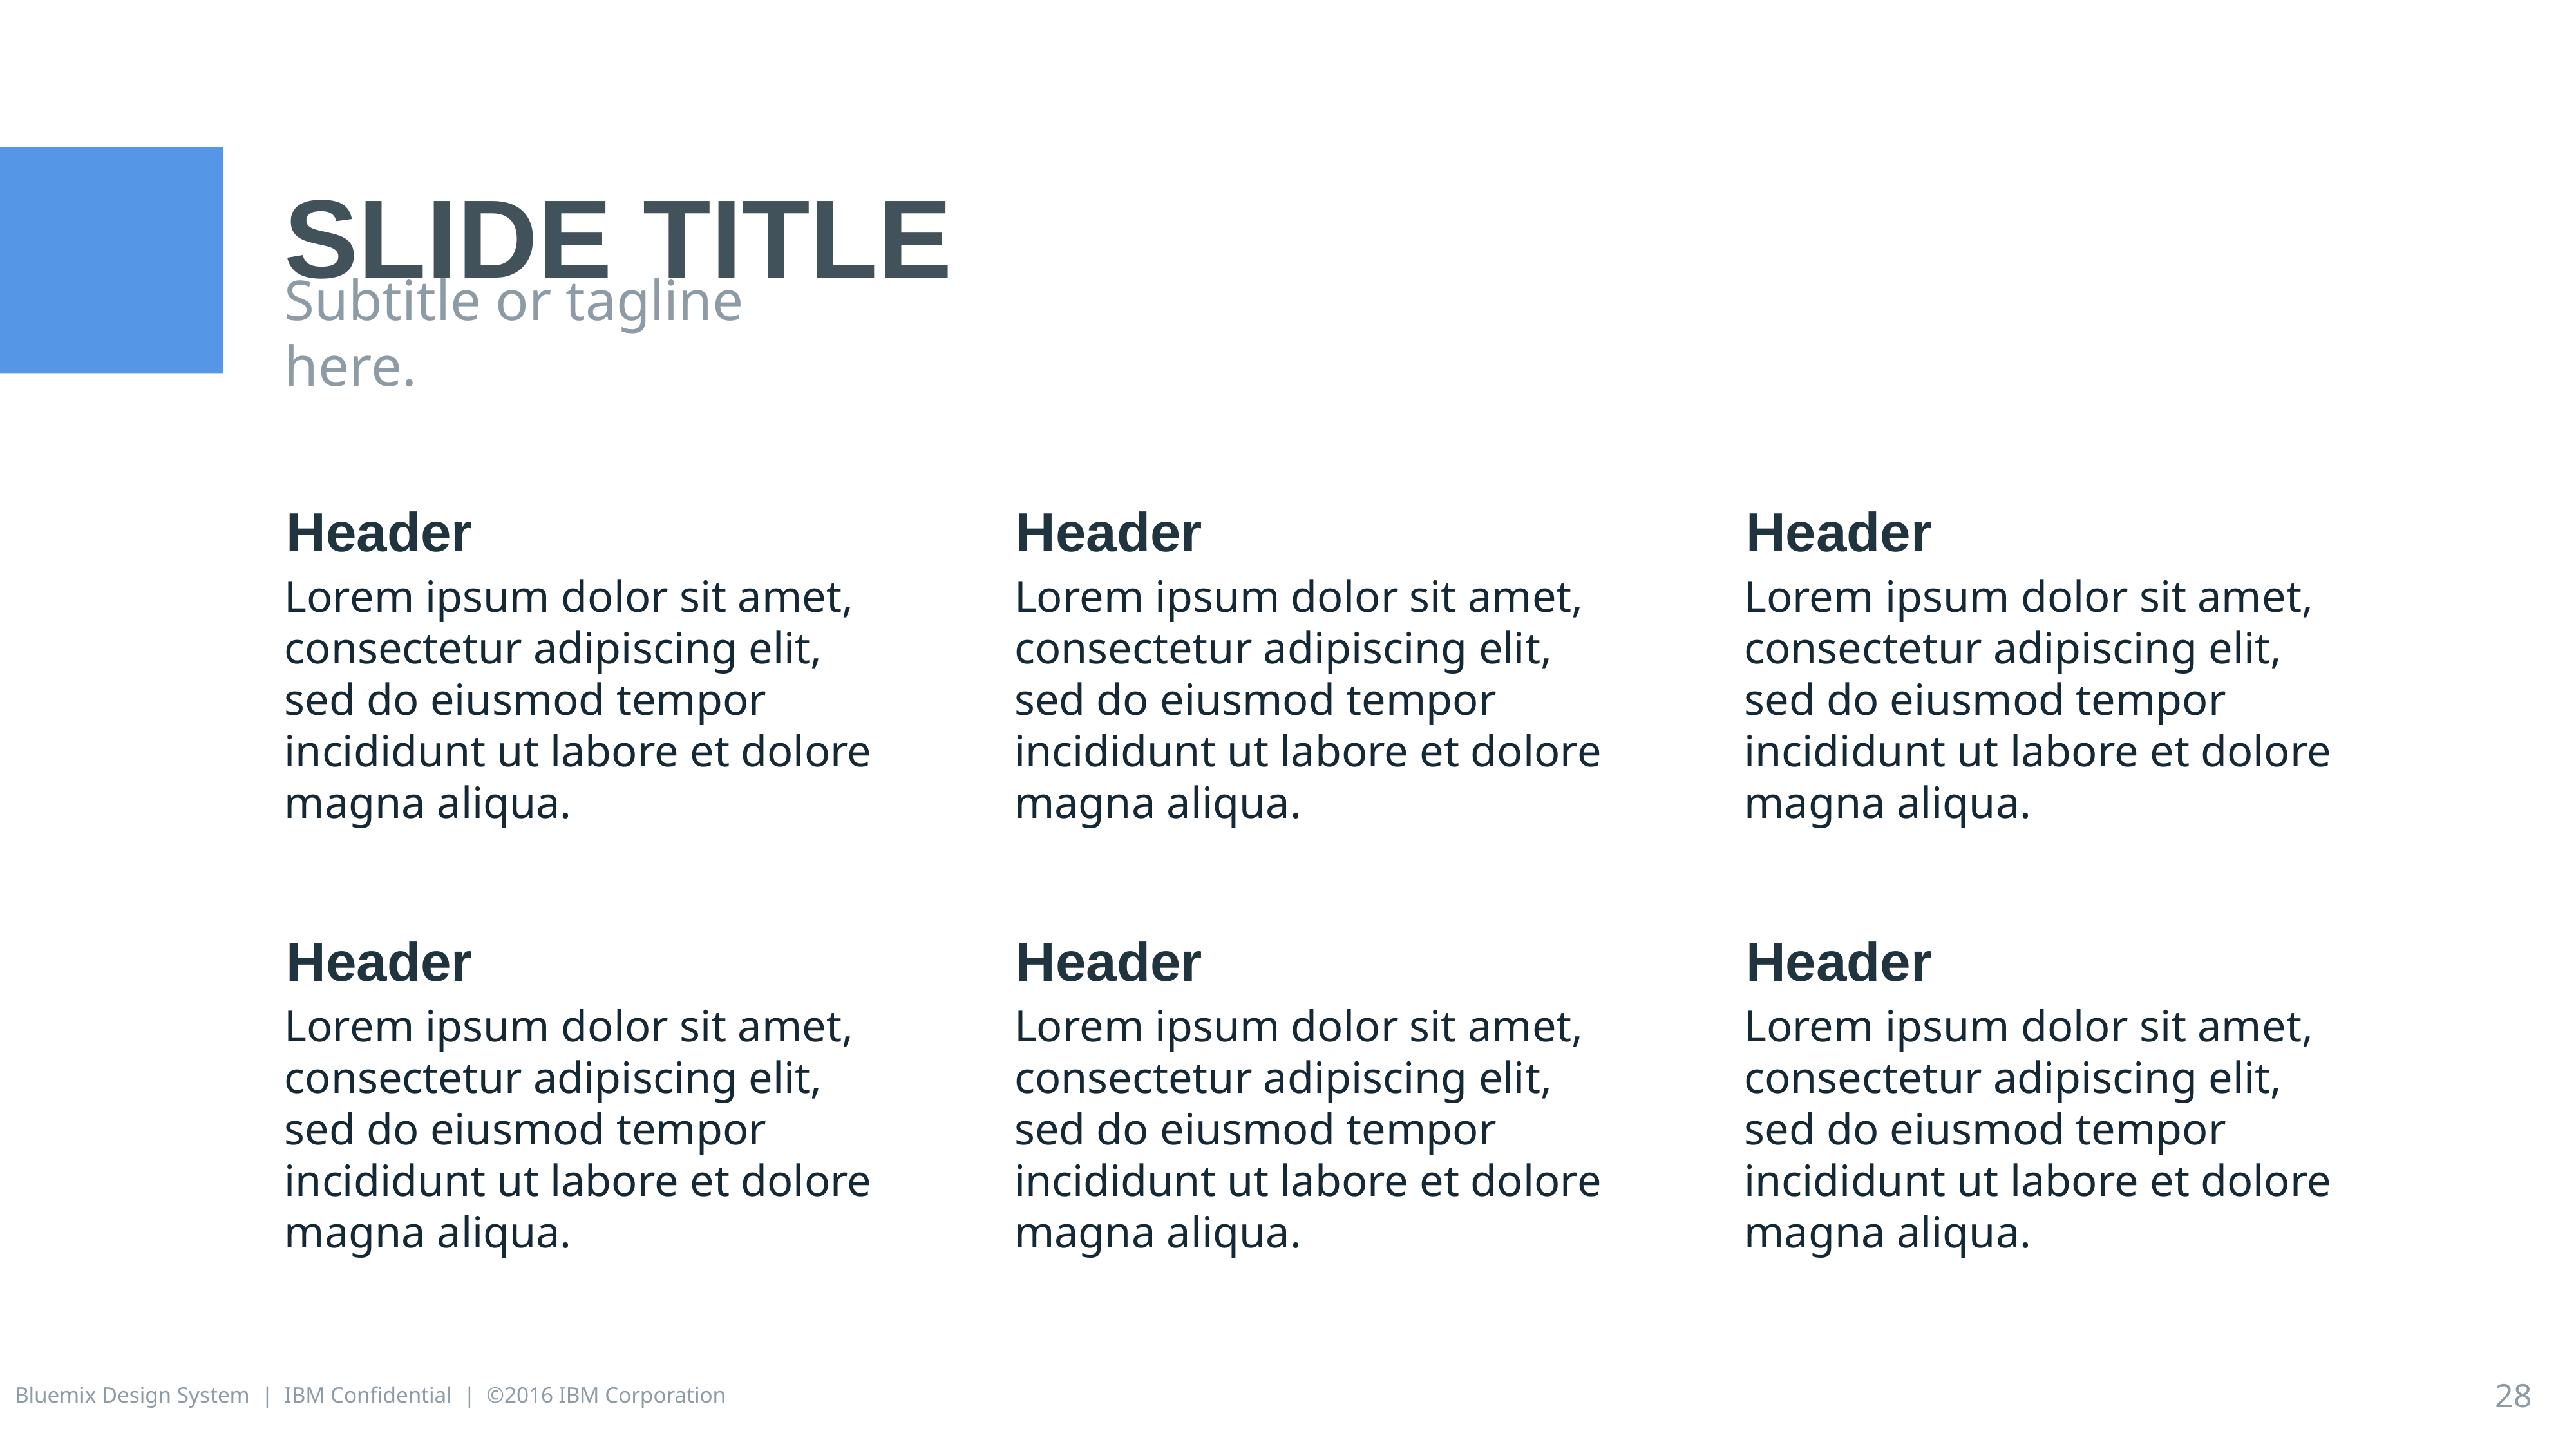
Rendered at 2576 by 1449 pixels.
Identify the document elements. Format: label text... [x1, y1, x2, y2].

list SLIDE TITLE [278, 173, 960, 319]
list Header [1740, 491, 1940, 564]
list Lorem ipsum dolor sit amet, consectetur adipiscing elit, sed do eiusmod tempor incididunt ut labore et dolore magna aliqua. [1009, 564, 1615, 830]
list Lorem ipsum dolor sit amet, consectetur adipiscing elit, sed do eiusmod tempor incididunt ut labore et dolore magna aliqua. [1738, 993, 2345, 1260]
list Header [1010, 491, 1210, 564]
list Header [1740, 920, 1940, 993]
list Lorem ipsum dolor sit amet, consectetur adipiscing elit, sed do eiusmod tempor incididunt ut labore et dolore magna aliqua. [278, 993, 885, 1260]
list Lorem ipsum dolor sit amet, consectetur adipiscing elit, sed do eiusmod tempor incididunt ut labore et dolore magna aliqua. [278, 564, 885, 830]
list Lorem ipsum dolor sit amet, consectetur adipiscing elit, sed do eiusmod tempor incididunt ut labore et dolore magna aliqua. [1738, 564, 2345, 830]
list Header [1010, 920, 1210, 993]
list Subtitle or tagline here. [278, 292, 875, 370]
list Lorem ipsum dolor sit amet, consectetur adipiscing elit, sed do eiusmod tempor incididunt ut labore et dolore magna aliqua. [1009, 993, 1615, 1260]
list Header [280, 920, 480, 993]
list Header [280, 491, 480, 564]
slide_number 28 [2489, 1369, 2538, 1420]
